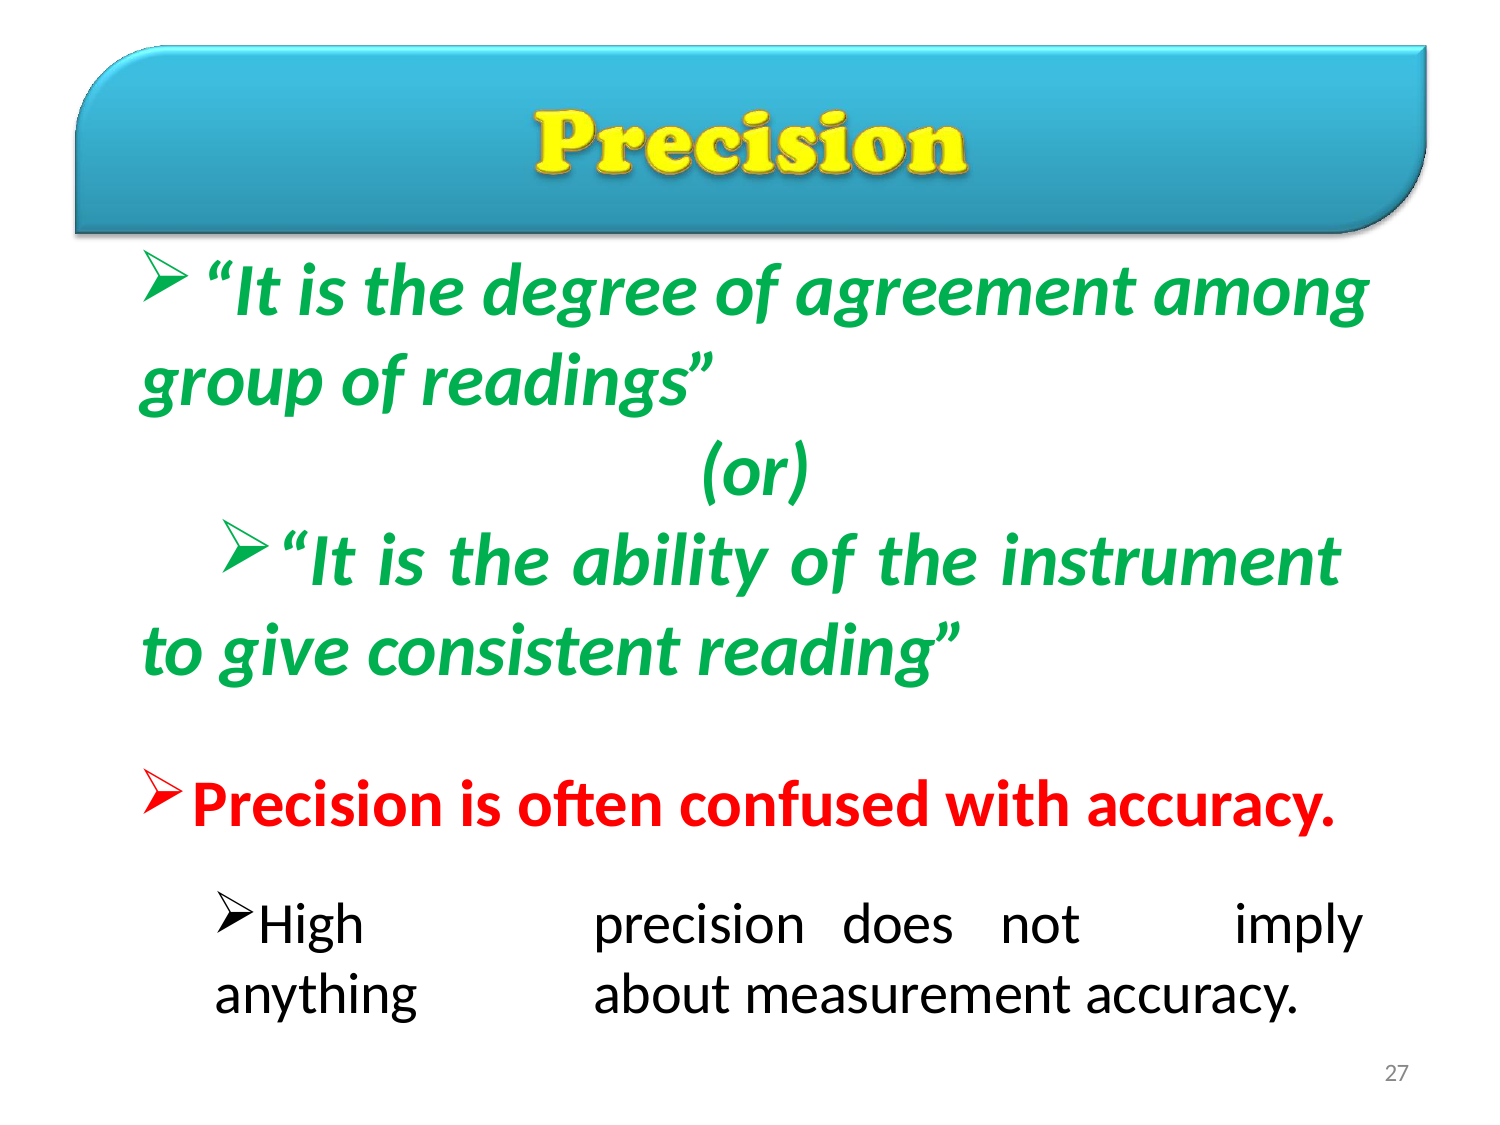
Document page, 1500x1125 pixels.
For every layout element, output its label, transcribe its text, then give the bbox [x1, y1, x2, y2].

text_box “It is the degree of agreement among group of readings” (or) “It is the ability of the instrument to give consistent reading” Precision is often confused with accuracy. High precision does not imply anything about measurement accuracy. [137, 281, 1375, 1025]
slide_number 27 [1378, 1049, 1419, 1125]
picture [67, 41, 1433, 274]
